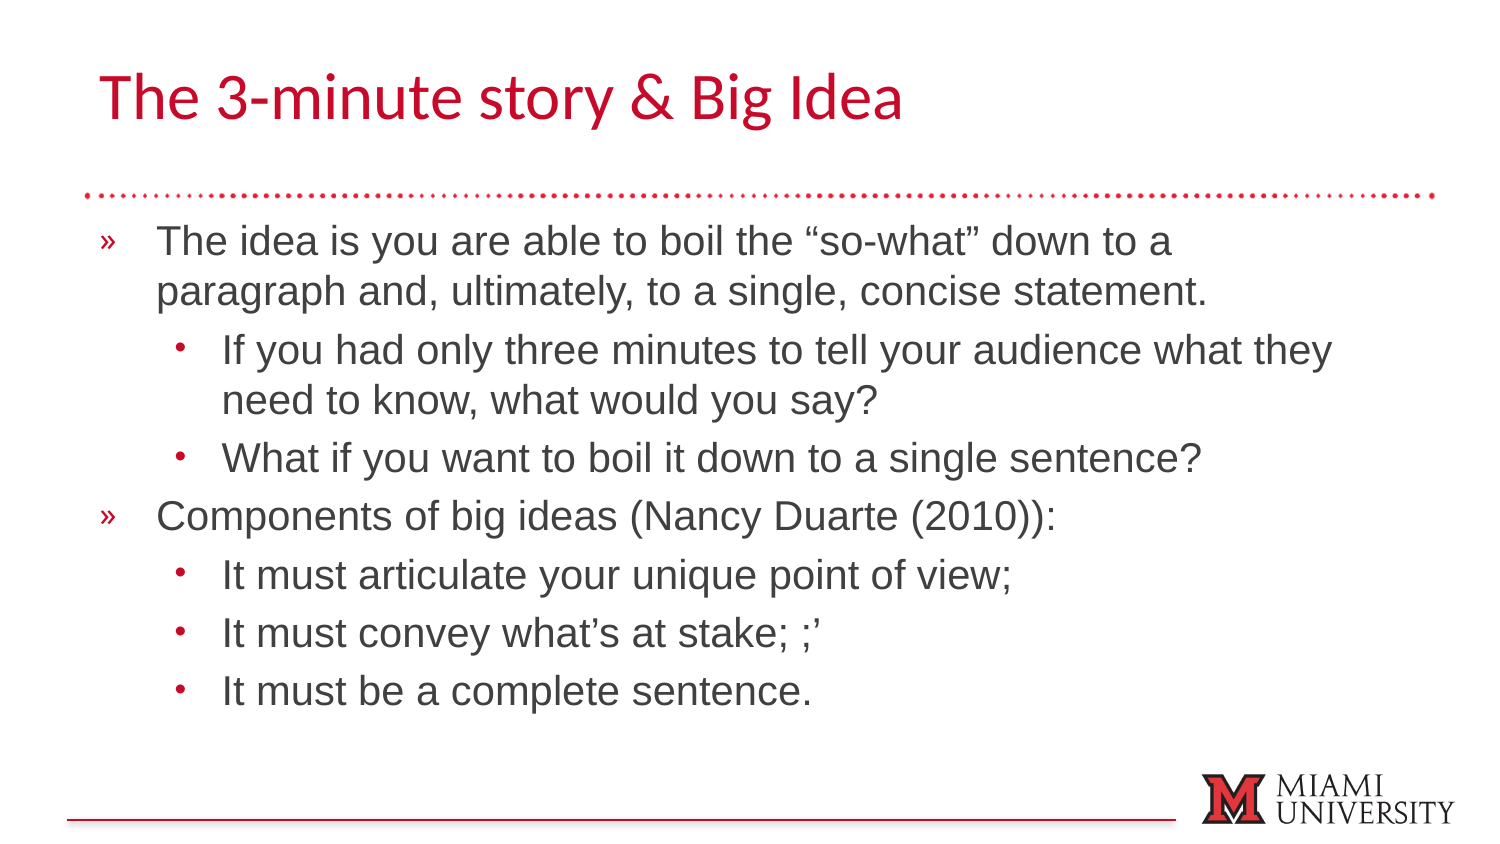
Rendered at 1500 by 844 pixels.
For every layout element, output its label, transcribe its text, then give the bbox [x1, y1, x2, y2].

list The idea is you are able to boil the “so‐what” down to a paragraph and, ultimately, to a single, concise statement. If you had only three minutes to tell your audience what they need to know, what would you say? What if you want to boil it down to a single sentence? Components of big ideas (Nancy Duarte (2010)): It must articulate your unique point of view; It must convey what’s at stake; ;’ It must be a complete sentence. [84, 206, 1364, 751]
title The 3‐minute story & Big Idea [84, 45, 1435, 121]
picture [84, 192, 1435, 200]
